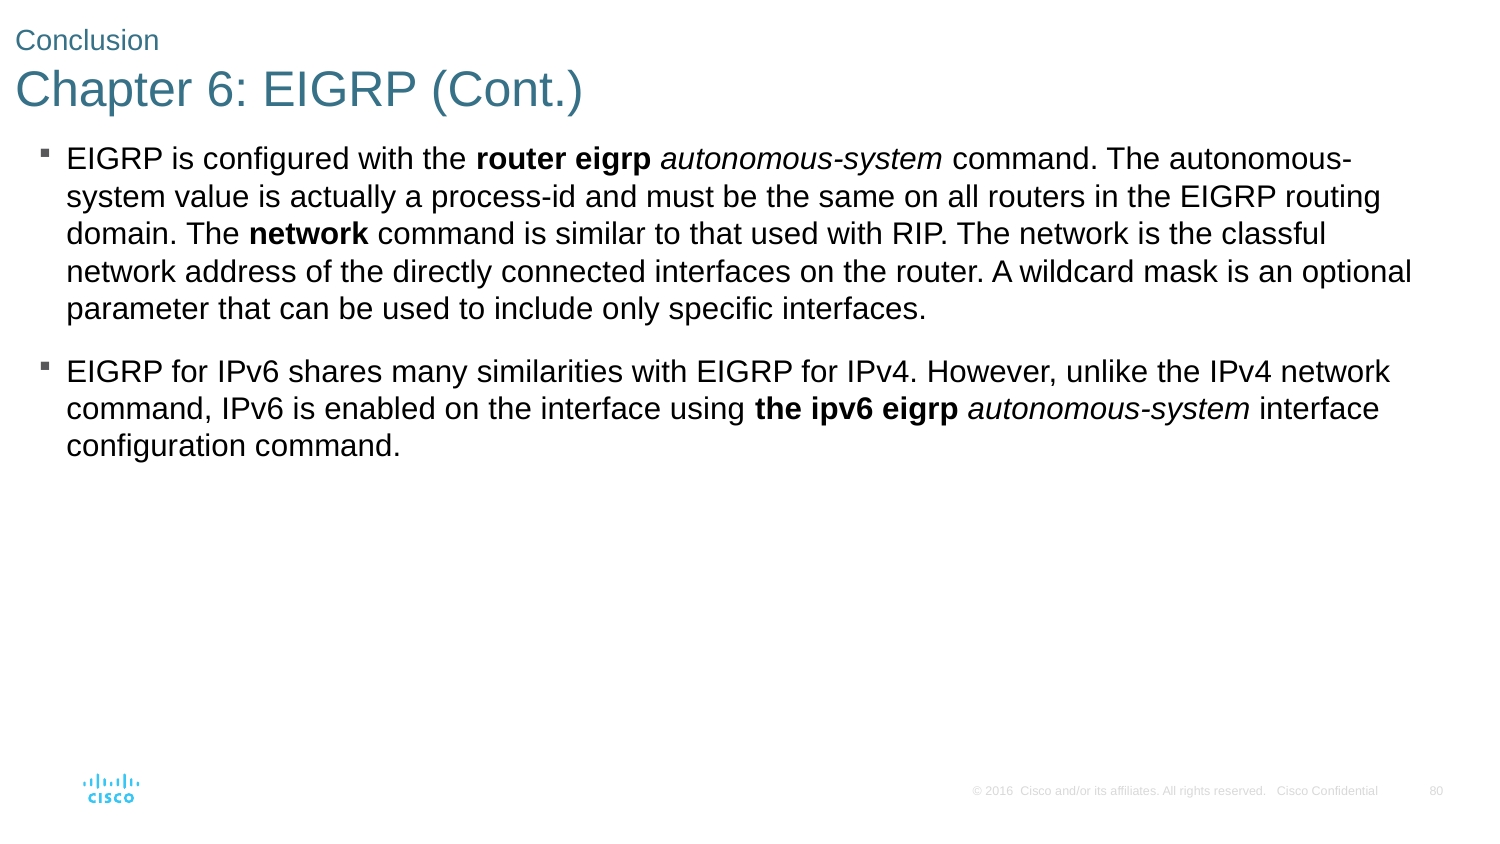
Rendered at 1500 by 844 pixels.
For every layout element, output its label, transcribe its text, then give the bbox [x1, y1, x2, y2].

title Conclusion Chapter 6: EIGRP (Cont.) [0, 6, 1500, 131]
list EIGRP is configured with the router eigrp autonomous-system command. The autonomous-system value is actually a process-id and must be the same on all routers in the EIGRP routing domain. The network command is similar to that used with RIP. The network is the classful network address of the directly connected interfaces on the router. A wildcard mask is an optional parameter that can be used to include only specific interfaces. EIGRP for IPv6 shares many similarities with EIGRP for IPv4. However, unlike the IPv4 network command, IPv6 is enabled on the interface using the ipv6 eigrp autonomous-system interface configuration command. [23, 131, 1476, 813]
